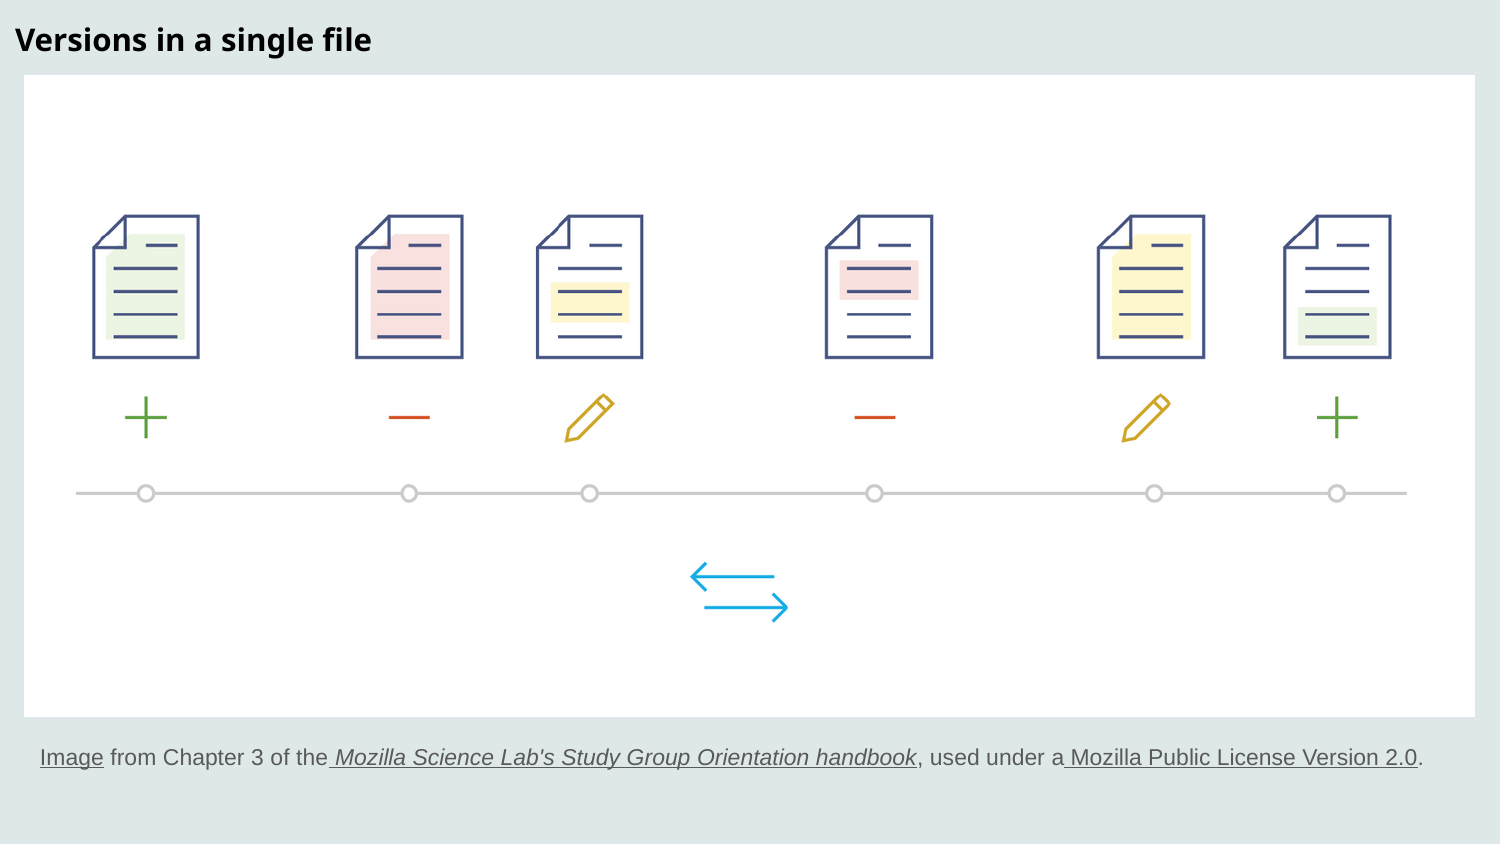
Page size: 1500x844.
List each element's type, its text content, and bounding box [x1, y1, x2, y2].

picture [24, 75, 1476, 717]
text_box Versions in a single file [0, 0, 493, 73]
text_box Image from Chapter 3 of the Mozilla Science Lab's Study Group Orientation handbook, used under a Mozilla Public License Version 2.0. [24, 723, 1475, 786]
